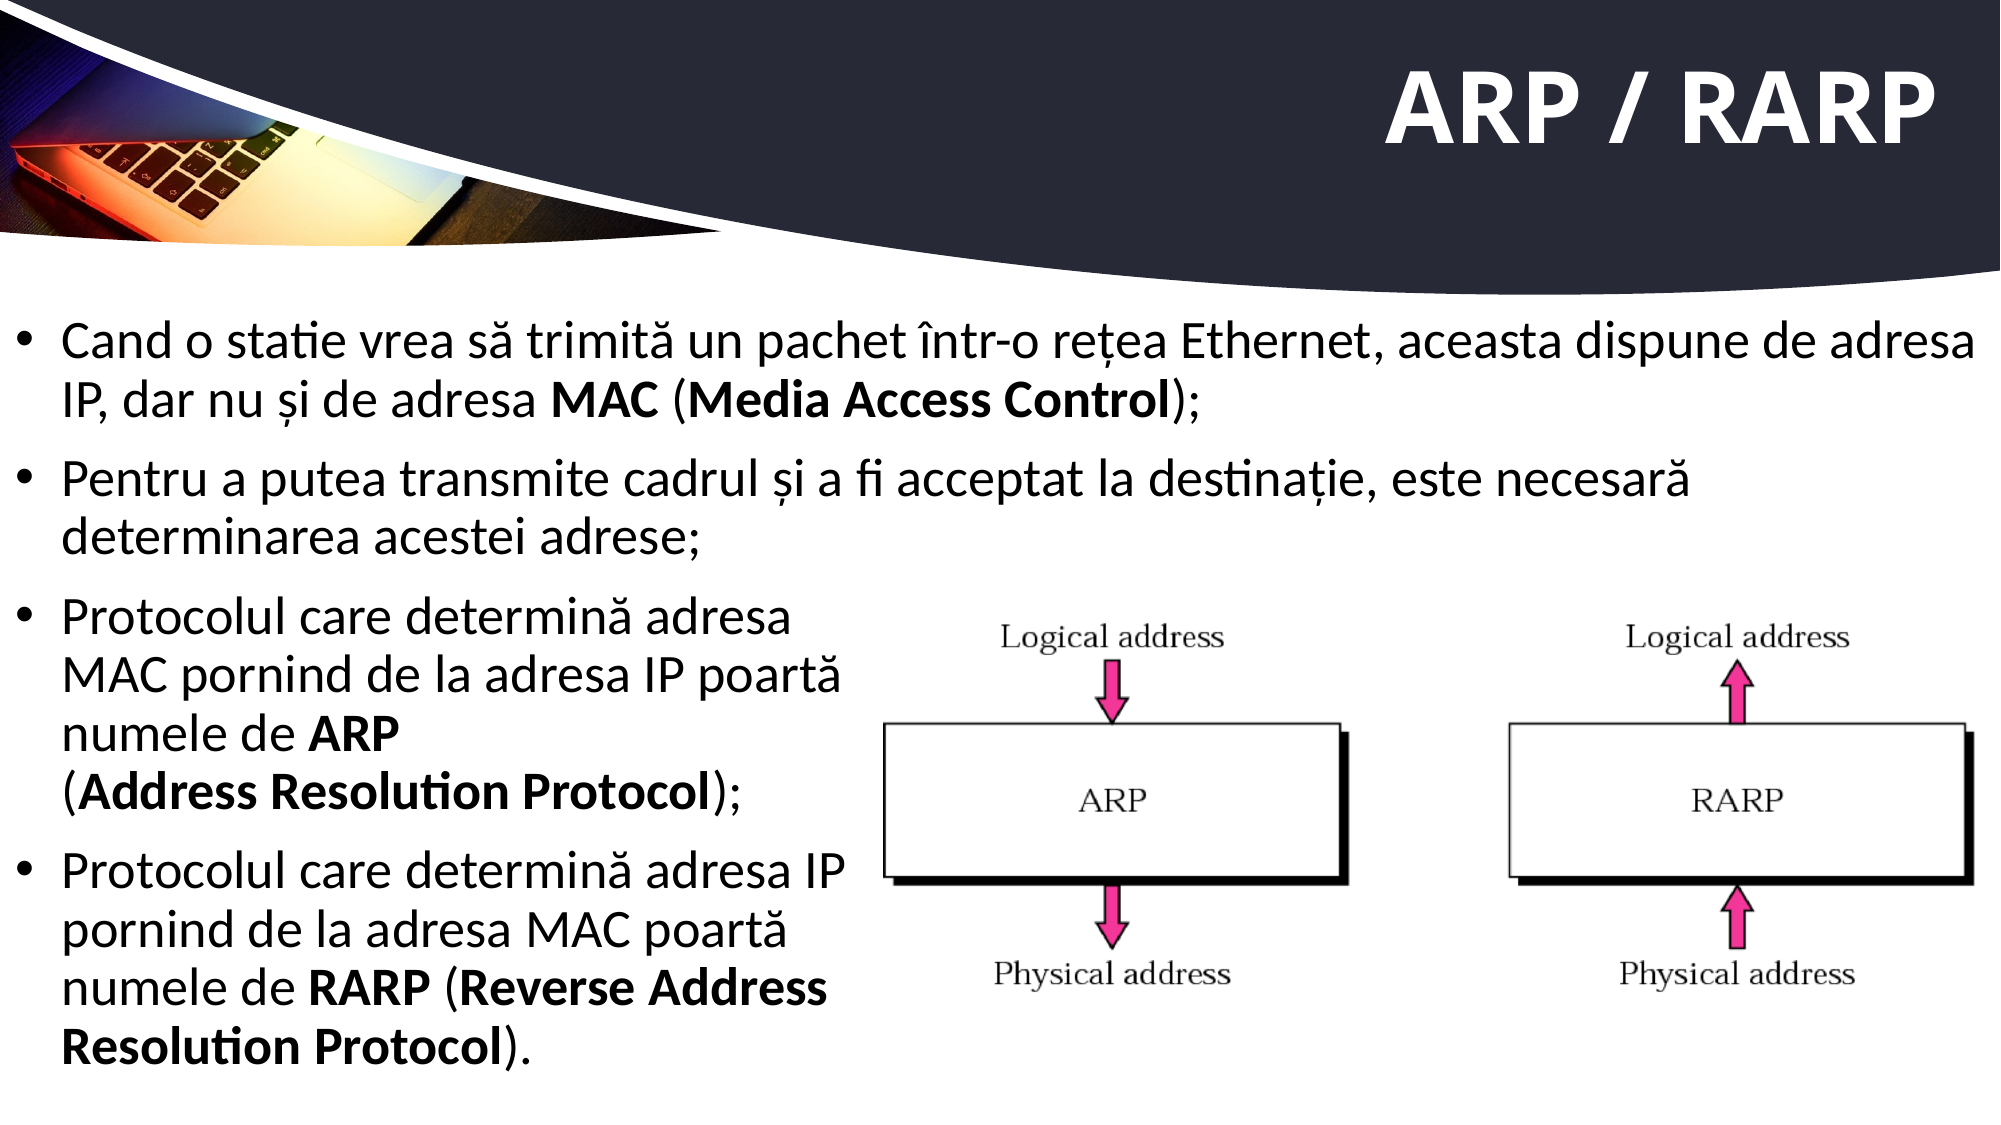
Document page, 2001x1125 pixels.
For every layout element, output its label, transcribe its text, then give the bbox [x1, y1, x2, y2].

title ARP / RARP [137, 2, 2000, 220]
picture [0, 9, 722, 247]
text_box Cand o statie vrea să trimită un pachet într-o rețea Ethernet, aceasta dispune de adresa IP, dar nu și de adresa MAC (Media Access Control); Pentru a putea transmite cadrul și a fi acceptat la destinație, este necesară determinarea acestei adrese; Protocolul care determină adresa MAC pornind de la adresa IP poartă numele de ARP (Address Resolution Protocol); Protocolul care determină adresa IP pornind de la adresa MAC poartă numele de RARP (Reverse Address Resolution Protocol). [0, 304, 2000, 1123]
picture [883, 618, 1975, 993]
